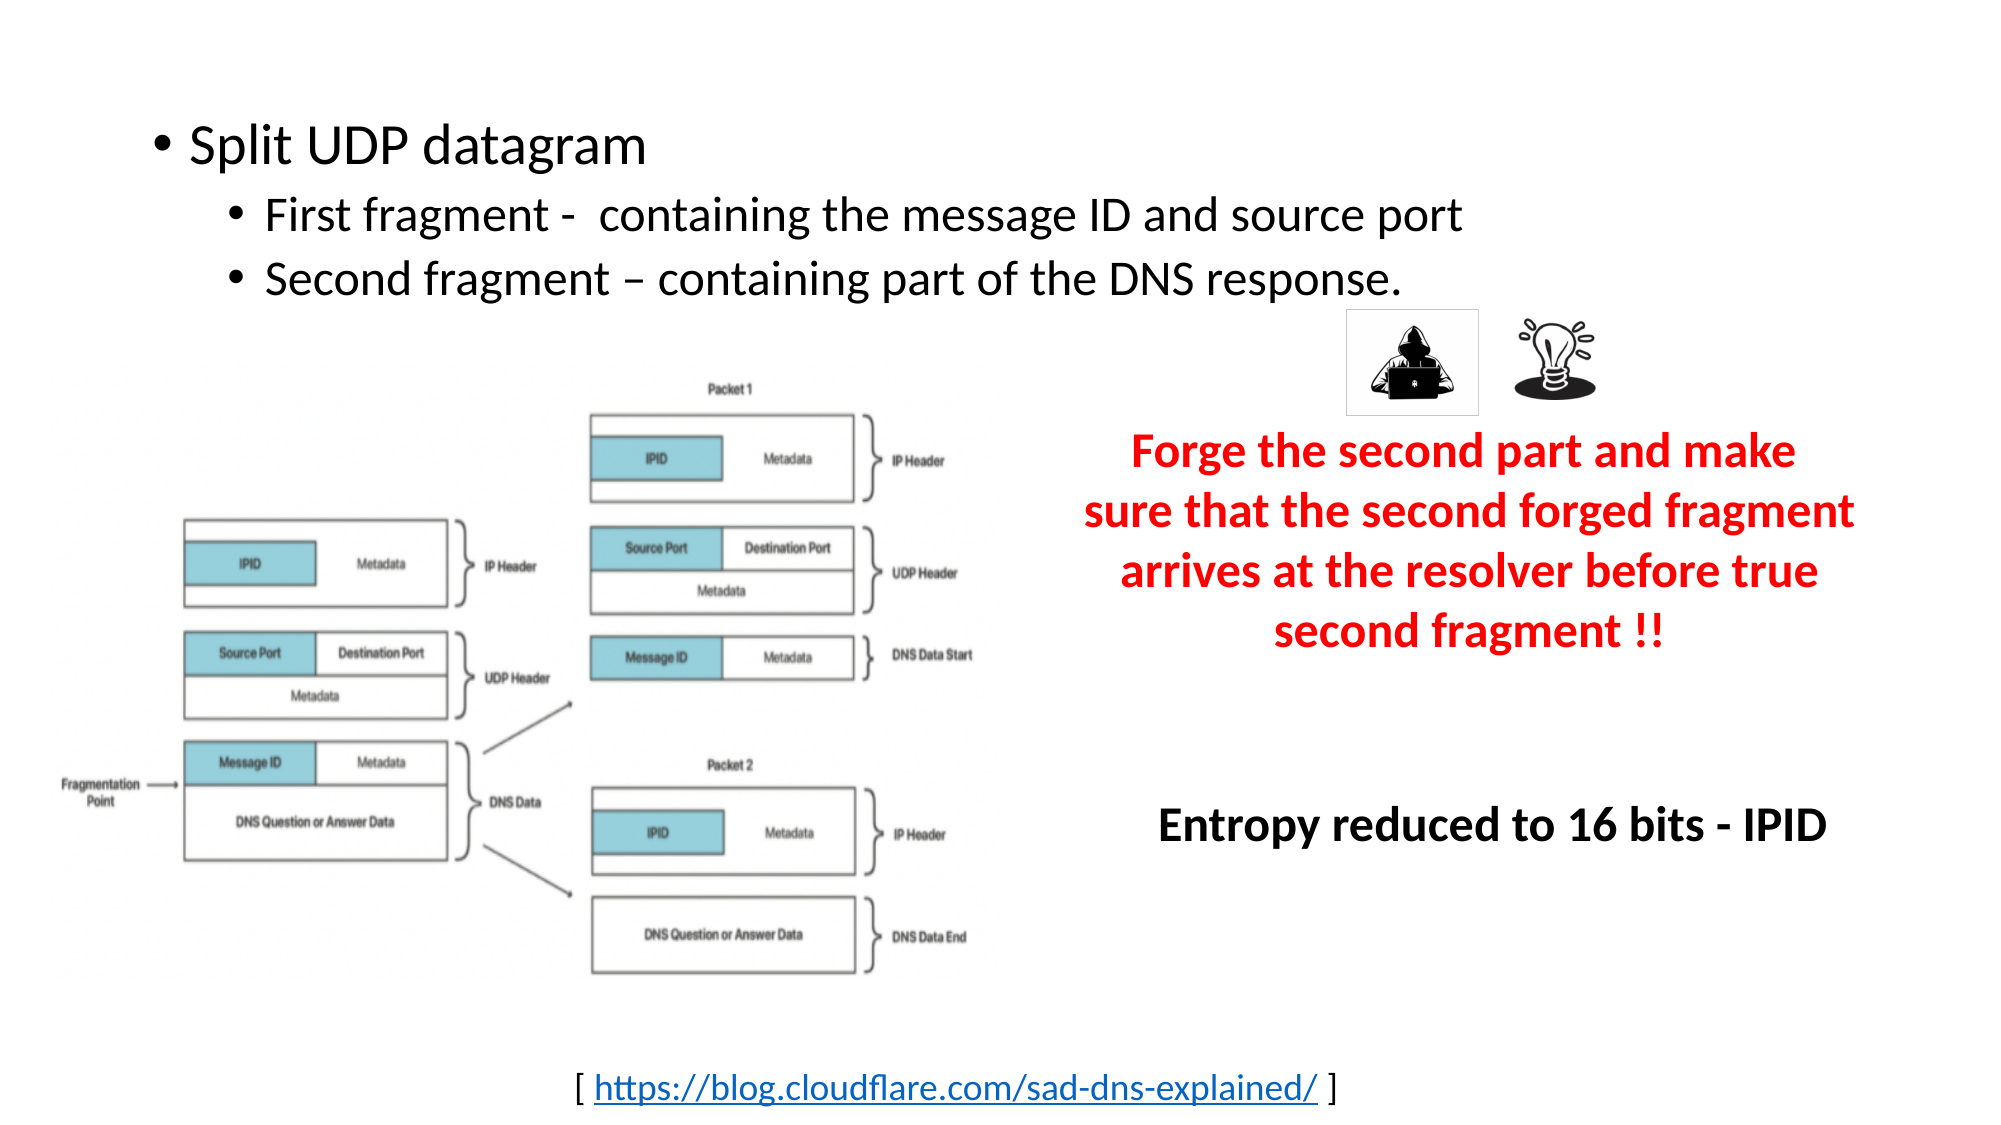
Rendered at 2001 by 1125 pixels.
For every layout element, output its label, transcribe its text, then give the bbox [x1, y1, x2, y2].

picture [1333, 296, 1618, 430]
text_box Forge the second part and make sure that the second forged fragment arrives at the resolver before true second fragment !! [1051, 409, 1889, 665]
text_box Entropy reduced to 16 bits - IPID [1143, 784, 1843, 859]
text_box [ https://blog.cloudflare.com/sad-dns-explained/ ] [559, 1055, 1354, 1116]
list Split UDP datagram First fragment - containing the message ID and source port Second fragment – containing part of the DNS response. [137, 107, 1863, 319]
picture [48, 363, 1000, 981]
